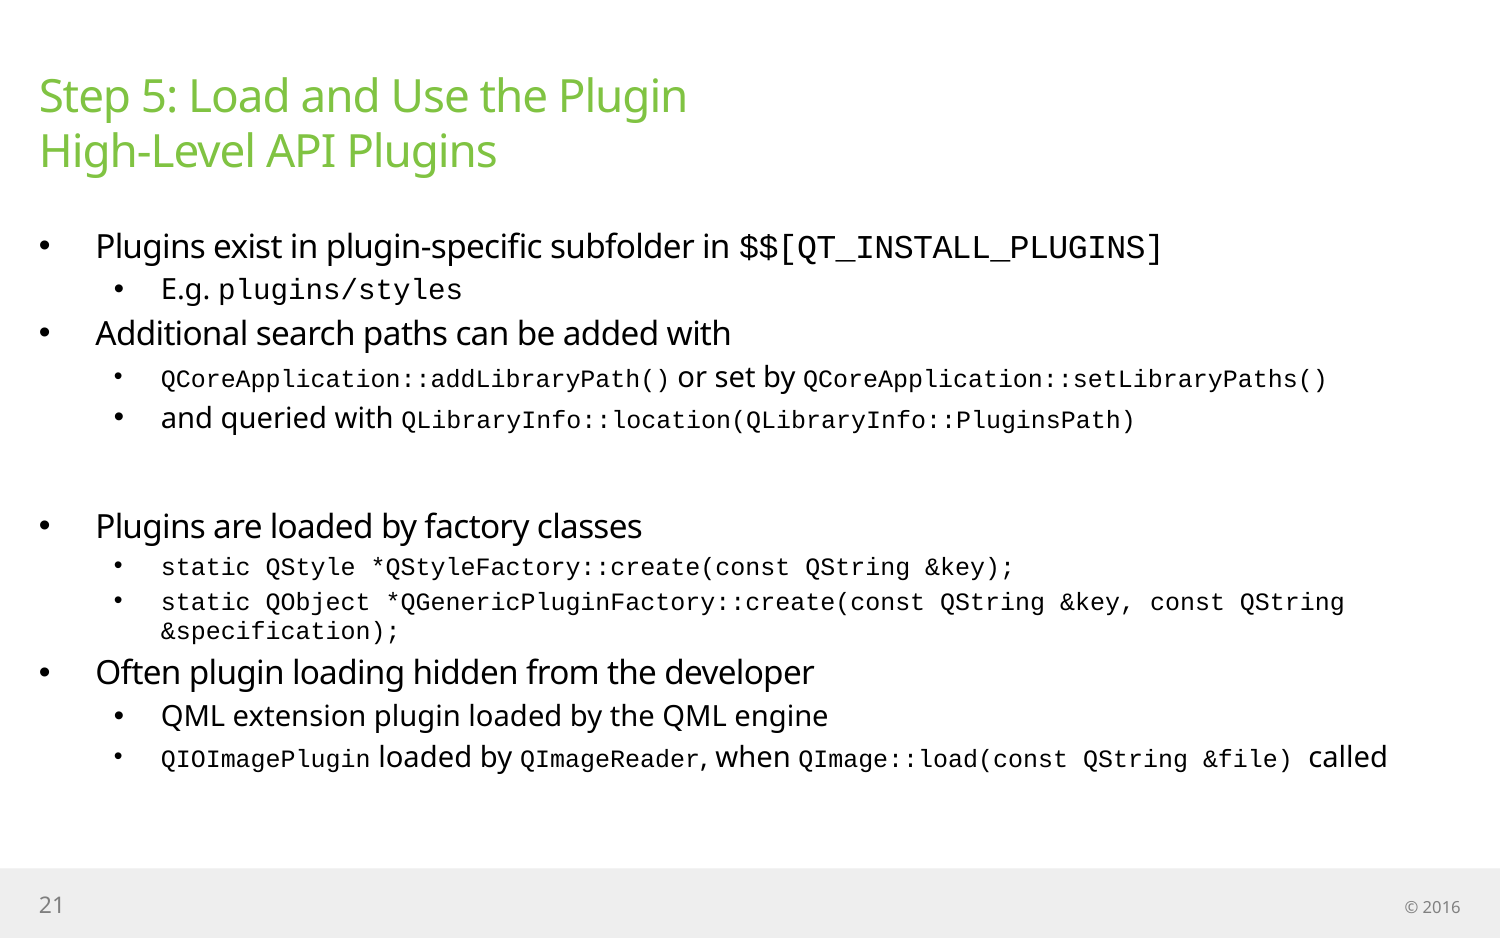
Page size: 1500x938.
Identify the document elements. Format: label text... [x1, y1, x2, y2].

title Step 5: Load and Use the Plugin High-Level API Plugins [39, 66, 1052, 195]
slide_number 21 [39, 892, 410, 921]
list Plugins exist in plugin-specific subfolder in $$[QT_INSTALL_PLUGINS] E.g. plugins/styles Additional search paths can be added with QCoreApplication::addLibraryPath() or set by QCoreApplication::setLibraryPaths() and queried with QLibraryInfo::location(QLibraryInfo::PluginsPath) Plugins are loaded by factory classes static QStyle *QStyleFactory::create(const QString &key); static QObject *QGenericPluginFactory::create(const QString &key, const QString &specification); Often plugin loading hidden from the developer QML extension plugin loaded by the QML engine QIOImagePlugin loaded by QImageReader, when QImage::load(const QString &file) called [39, 224, 1471, 846]
footer © 2016 [1188, 896, 1461, 917]
